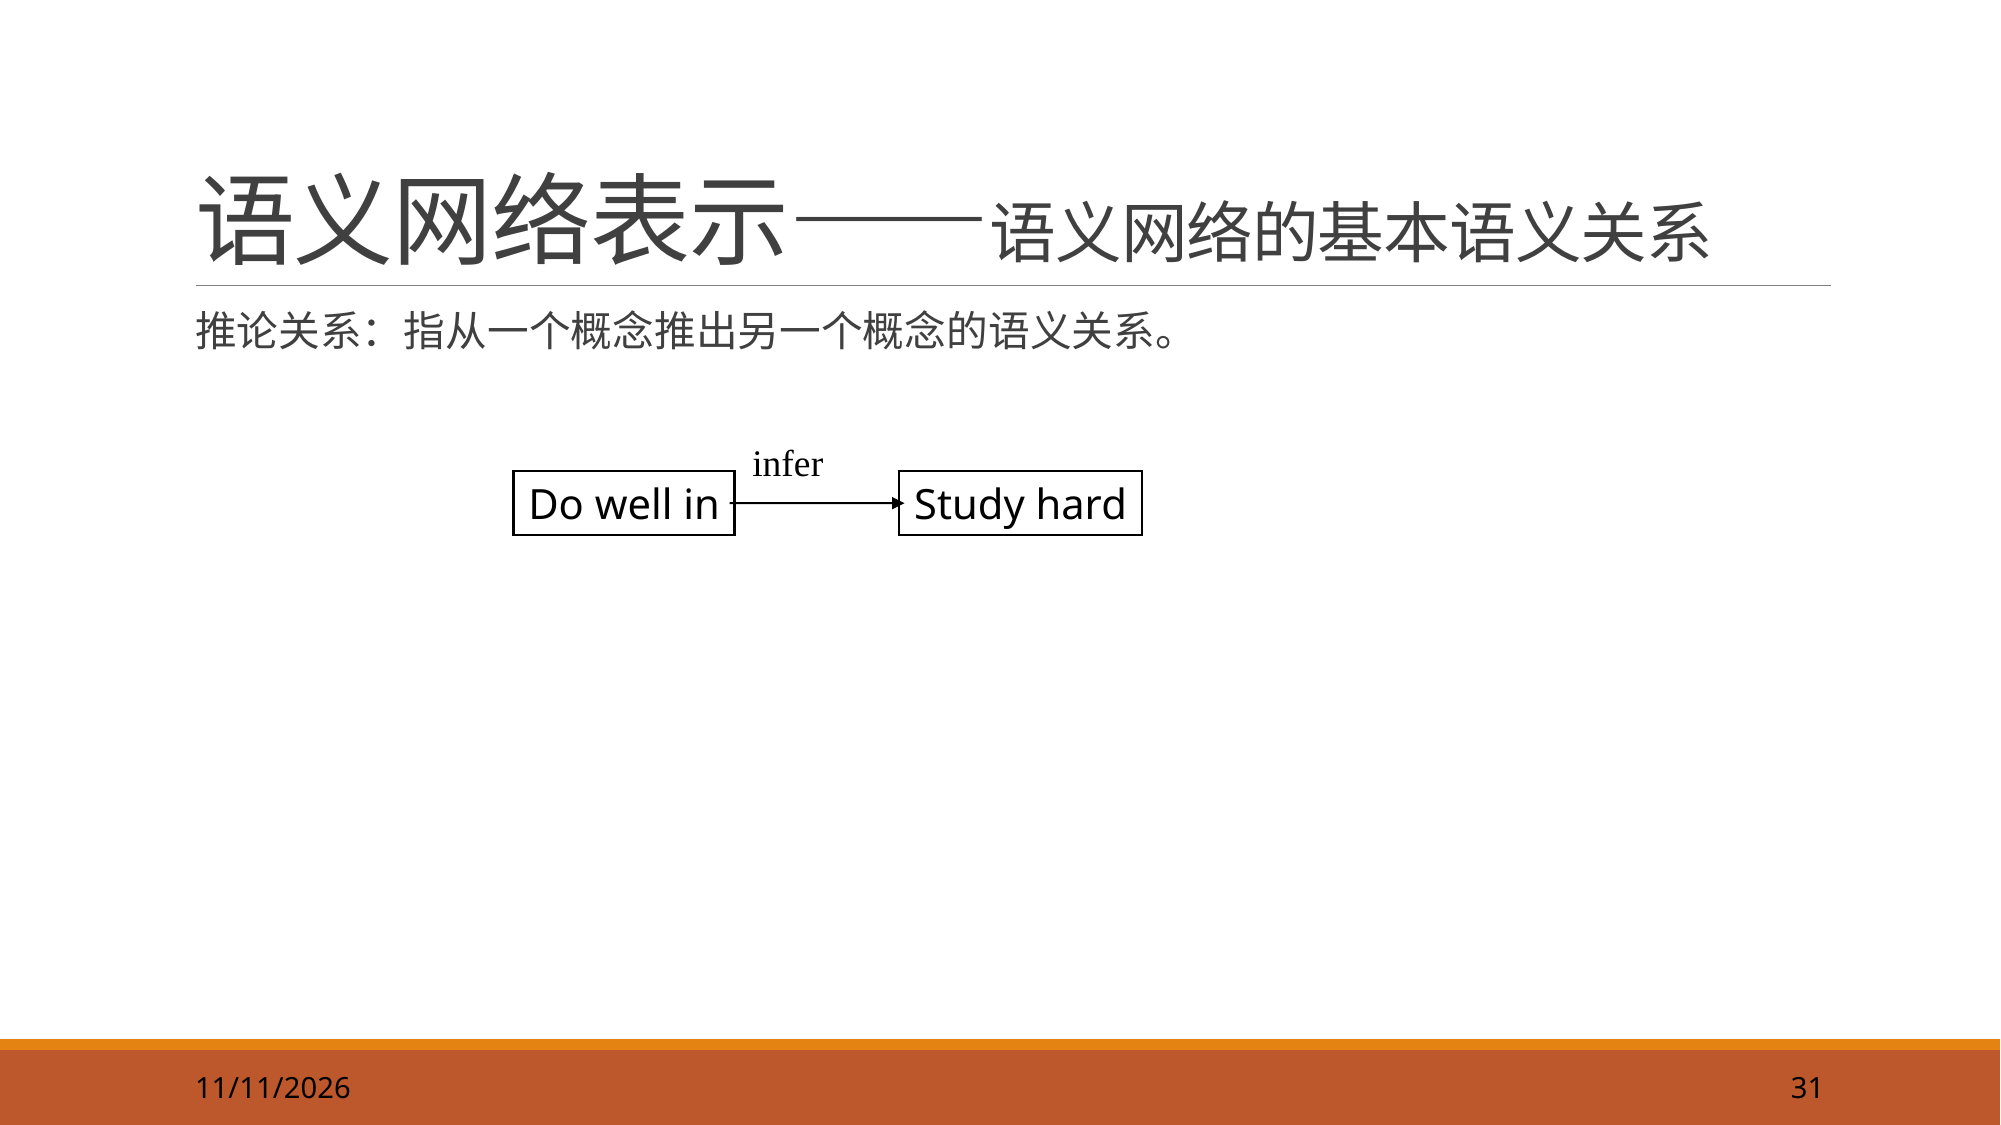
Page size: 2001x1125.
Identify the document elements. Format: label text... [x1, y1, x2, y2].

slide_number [180, 1059, 586, 1120]
list 推论关系：指从一个概念推出另一个概念的语义关系。 [180, 302, 1830, 963]
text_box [516, 431, 1138, 538]
slide_number 31 [1624, 1059, 1840, 1120]
title 语义网络表示——语义网络的基本语义关系 [180, 47, 1830, 285]
